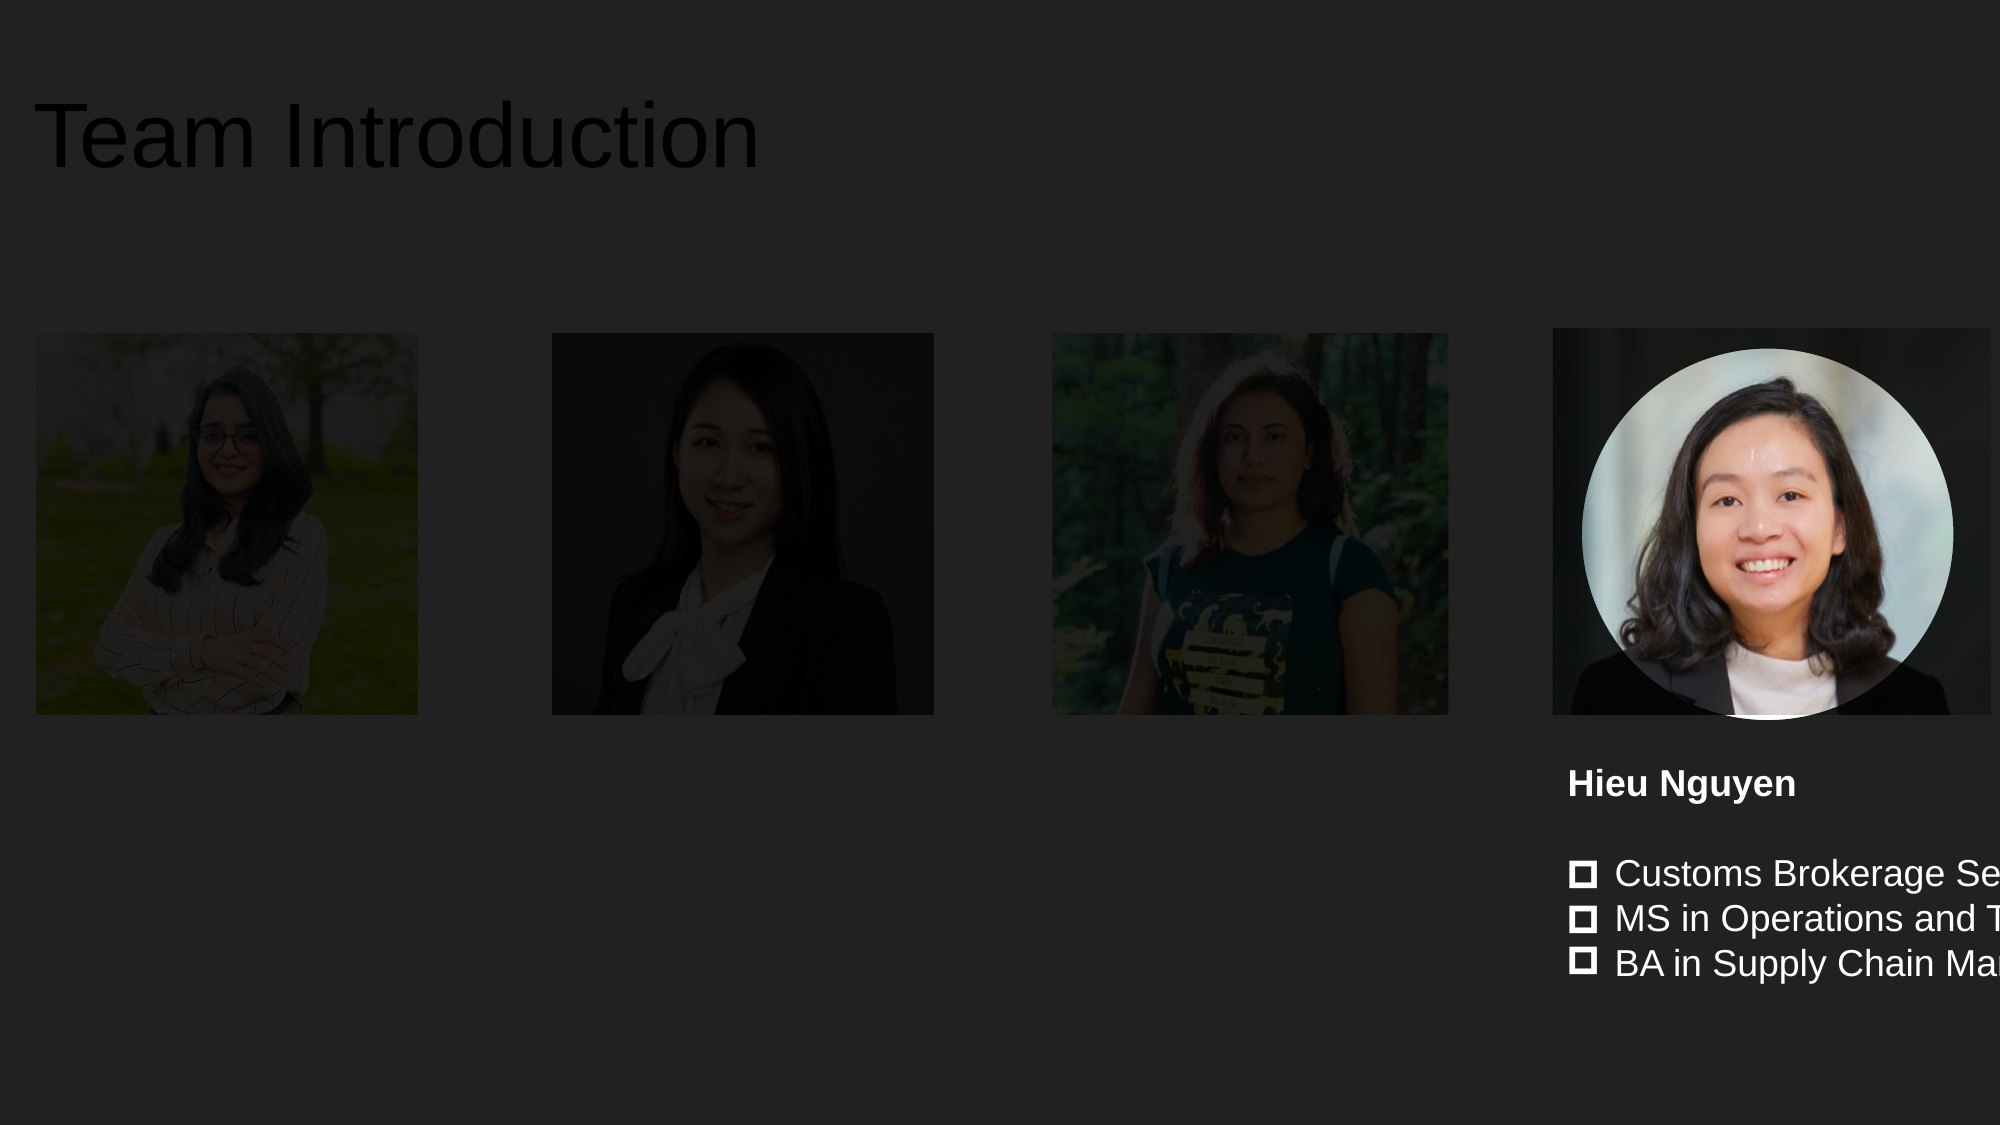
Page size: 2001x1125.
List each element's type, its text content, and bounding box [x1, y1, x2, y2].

text_box Hieu Nguyen Customs Brokerage Service Representative @ Expeditors MS in Operations and Technology Mgt - University of Portland BA in Supply Chain Management - Portland State University [1552, 751, 2000, 992]
text_box [0, 0, 2000, 1125]
picture [36, 333, 418, 716]
picture [1552, 328, 1992, 716]
picture [1052, 333, 1449, 716]
picture [552, 333, 934, 716]
